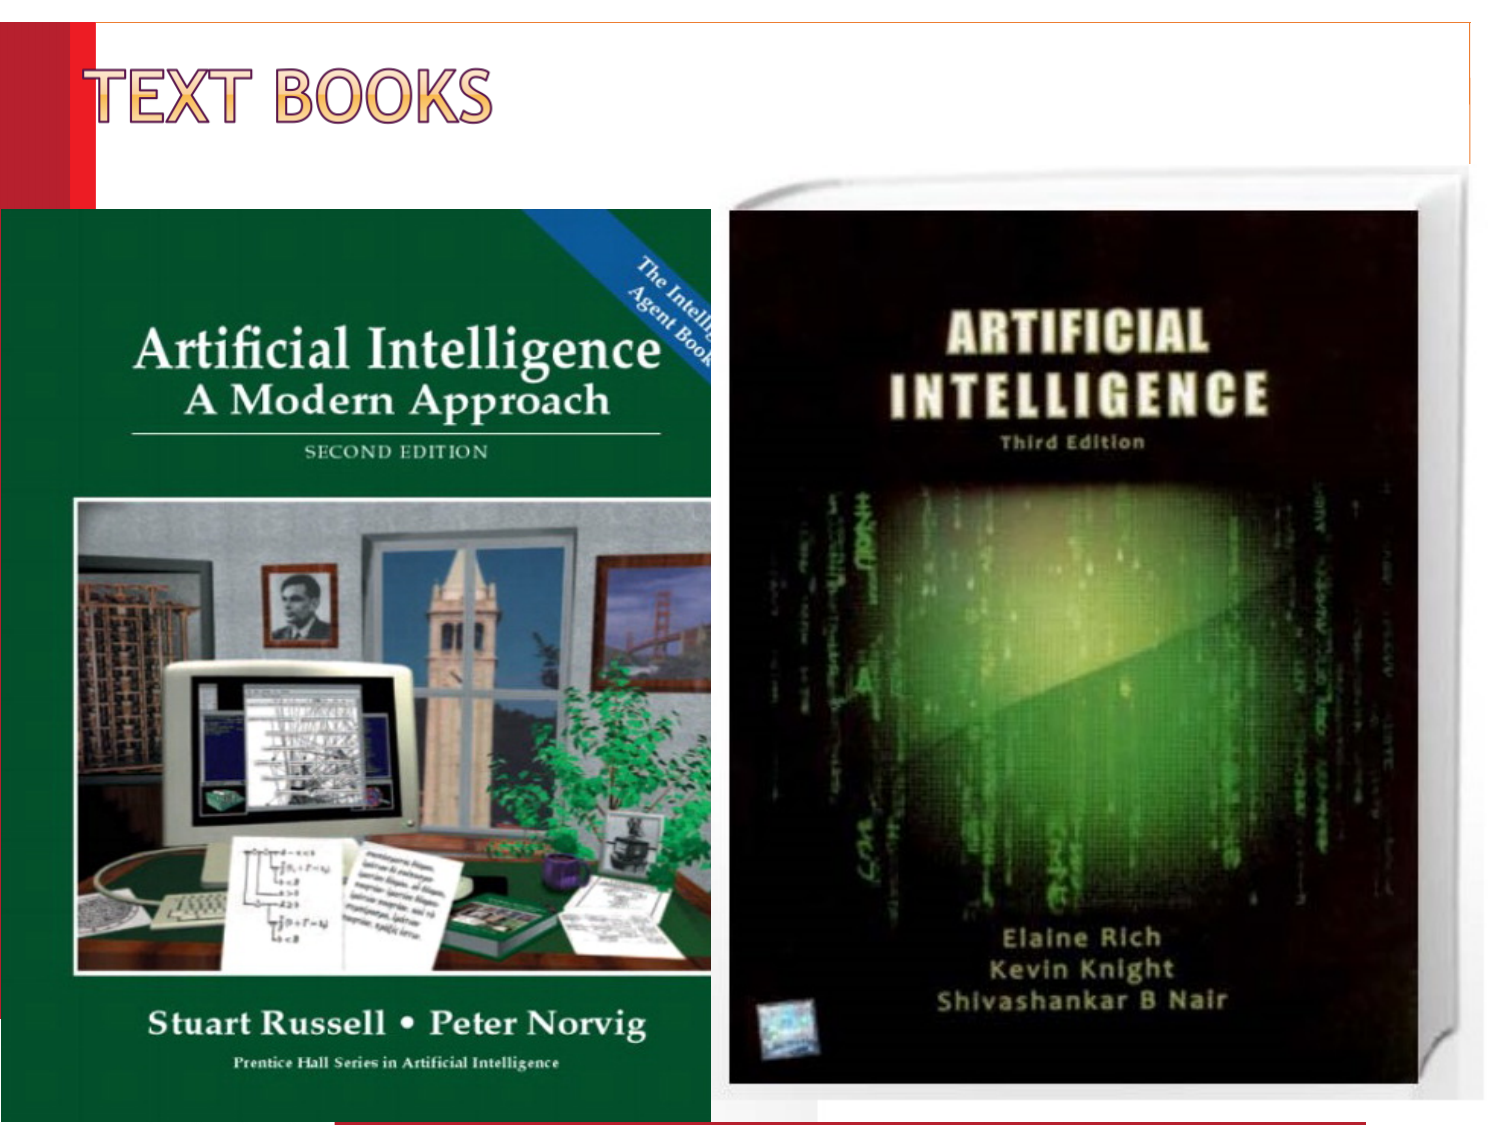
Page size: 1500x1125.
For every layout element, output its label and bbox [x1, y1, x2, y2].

title [74, 49, 1263, 138]
picture [0, 22, 1488, 1125]
